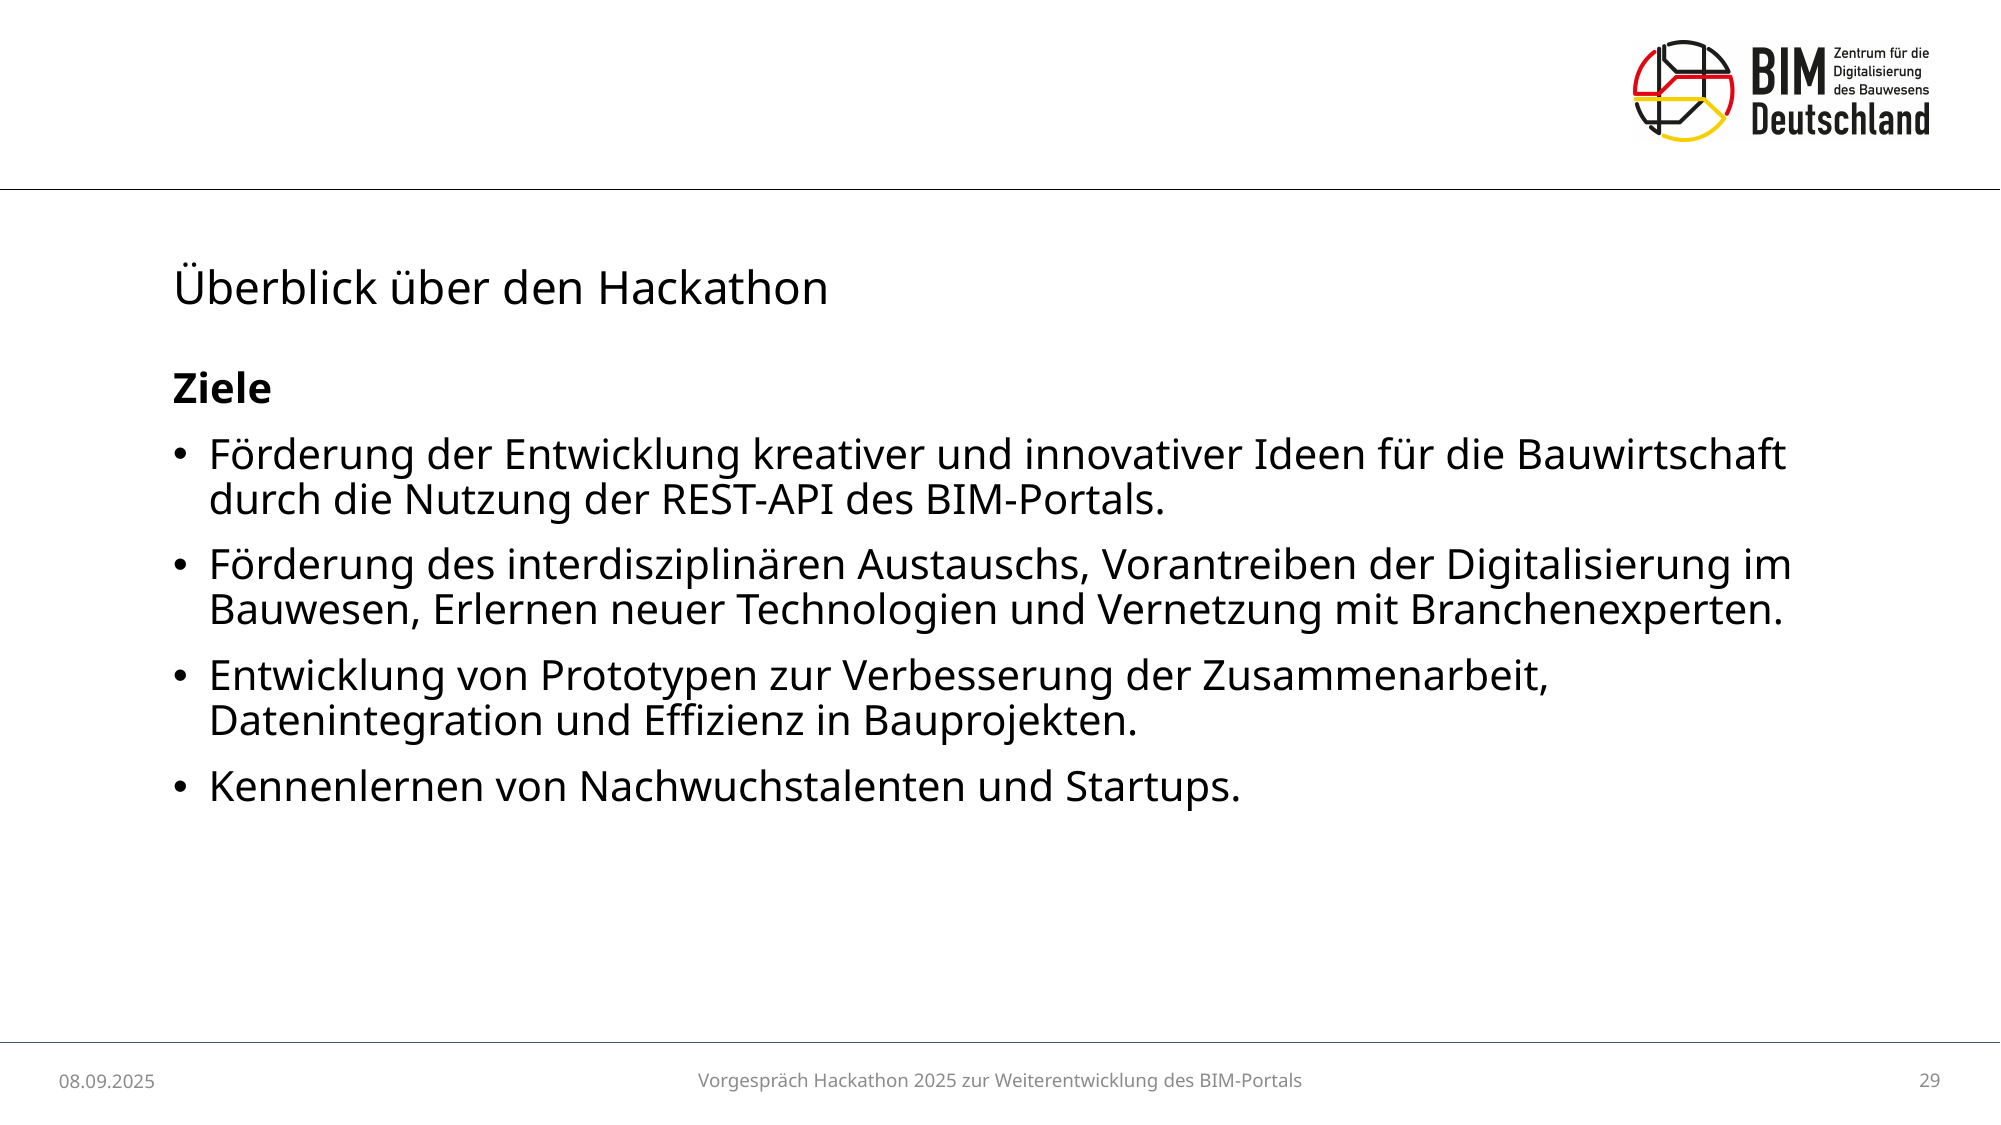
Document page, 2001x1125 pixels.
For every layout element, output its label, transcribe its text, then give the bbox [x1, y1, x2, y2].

slide_number 29 [1704, 1062, 1941, 1100]
list Ziele Förderung der Entwicklung kreativer und innovativer Ideen für die Bauwirtschaft durch die Nutzung der REST-API des BIM-Portals. Förderung des interdisziplinären Austauschs, Vorantreiben der Digitalisierung im Bauwesen, Erlernen neuer Technologien und Vernetzung mit Branchenexperten. Entwicklung von Prototypen zur Verbesserung der Zusammenarbeit, Datenintegration und Effizienz in Bauprojekten. Kennenlernen von Nachwuchstalenten und Startups. [173, 367, 1827, 1018]
picture [1633, 40, 1929, 142]
footer Vorgespräch Hackathon 2025 zur Weiterentwicklung des BIM-Portals [295, 1062, 1704, 1100]
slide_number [59, 1062, 295, 1100]
title Überblick über den Hackathon [173, 265, 1827, 367]
